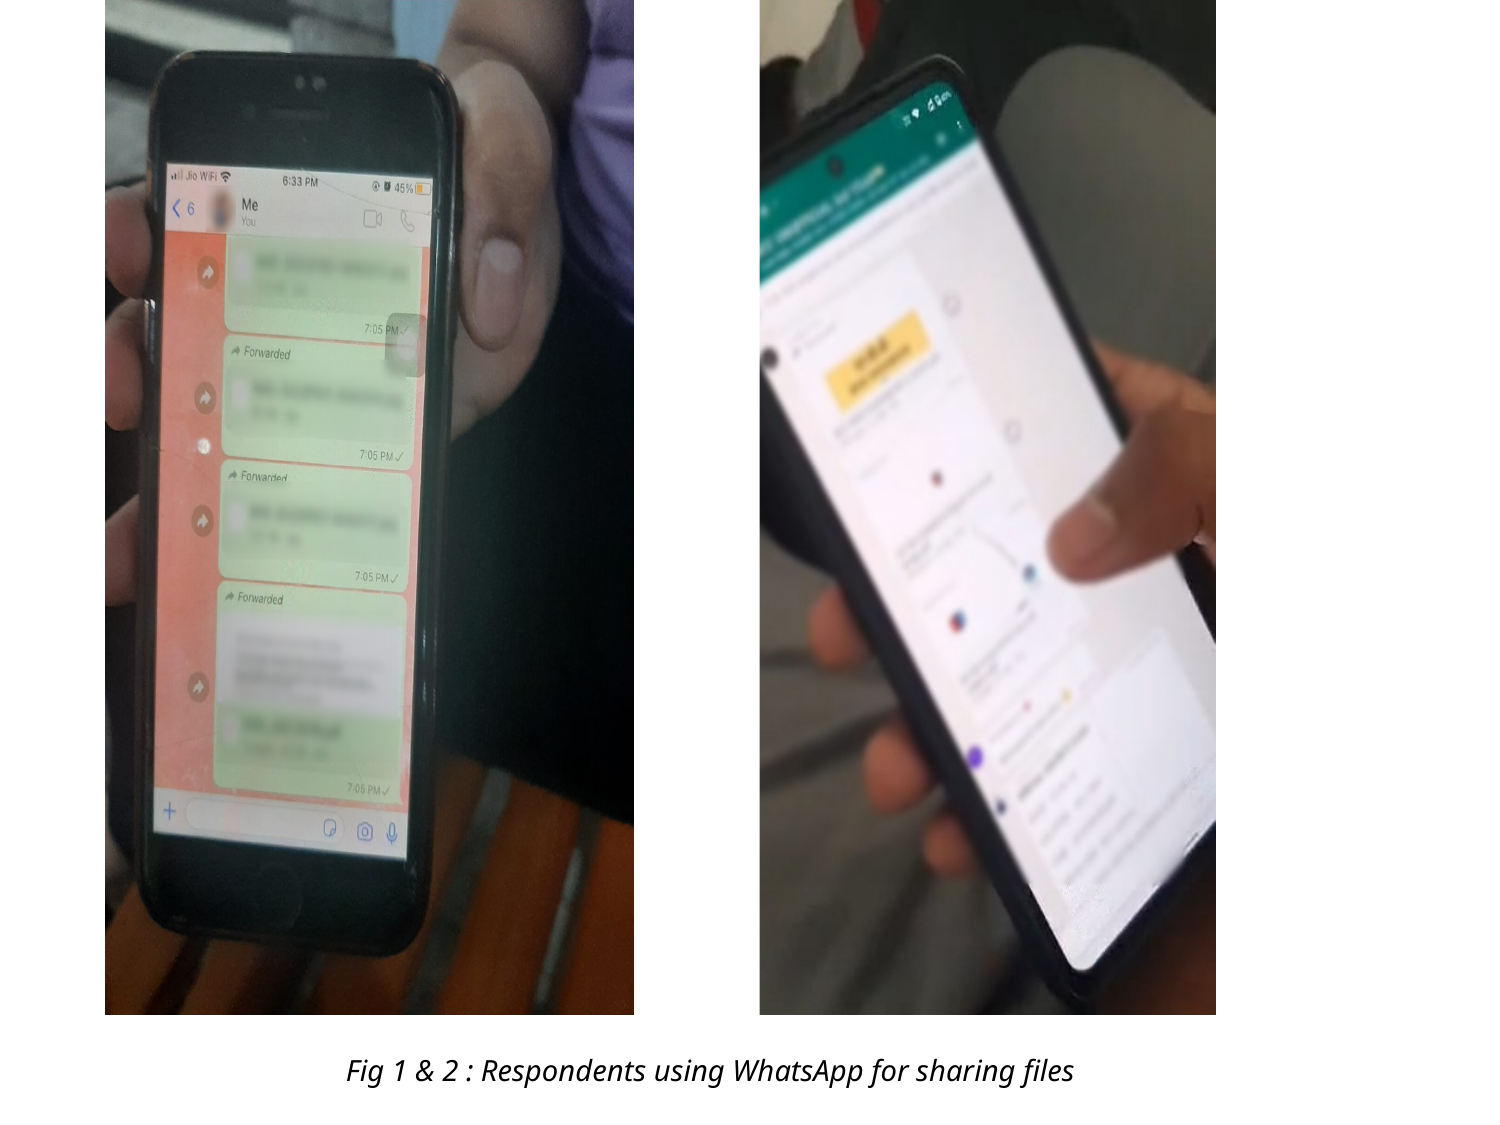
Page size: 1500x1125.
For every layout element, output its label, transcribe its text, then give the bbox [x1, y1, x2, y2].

text_box Fig 1 & 2 : Respondents using WhatsApp for sharing files [105, 1036, 1356, 1089]
picture [105, 0, 634, 1015]
picture [759, 0, 1279, 1015]
